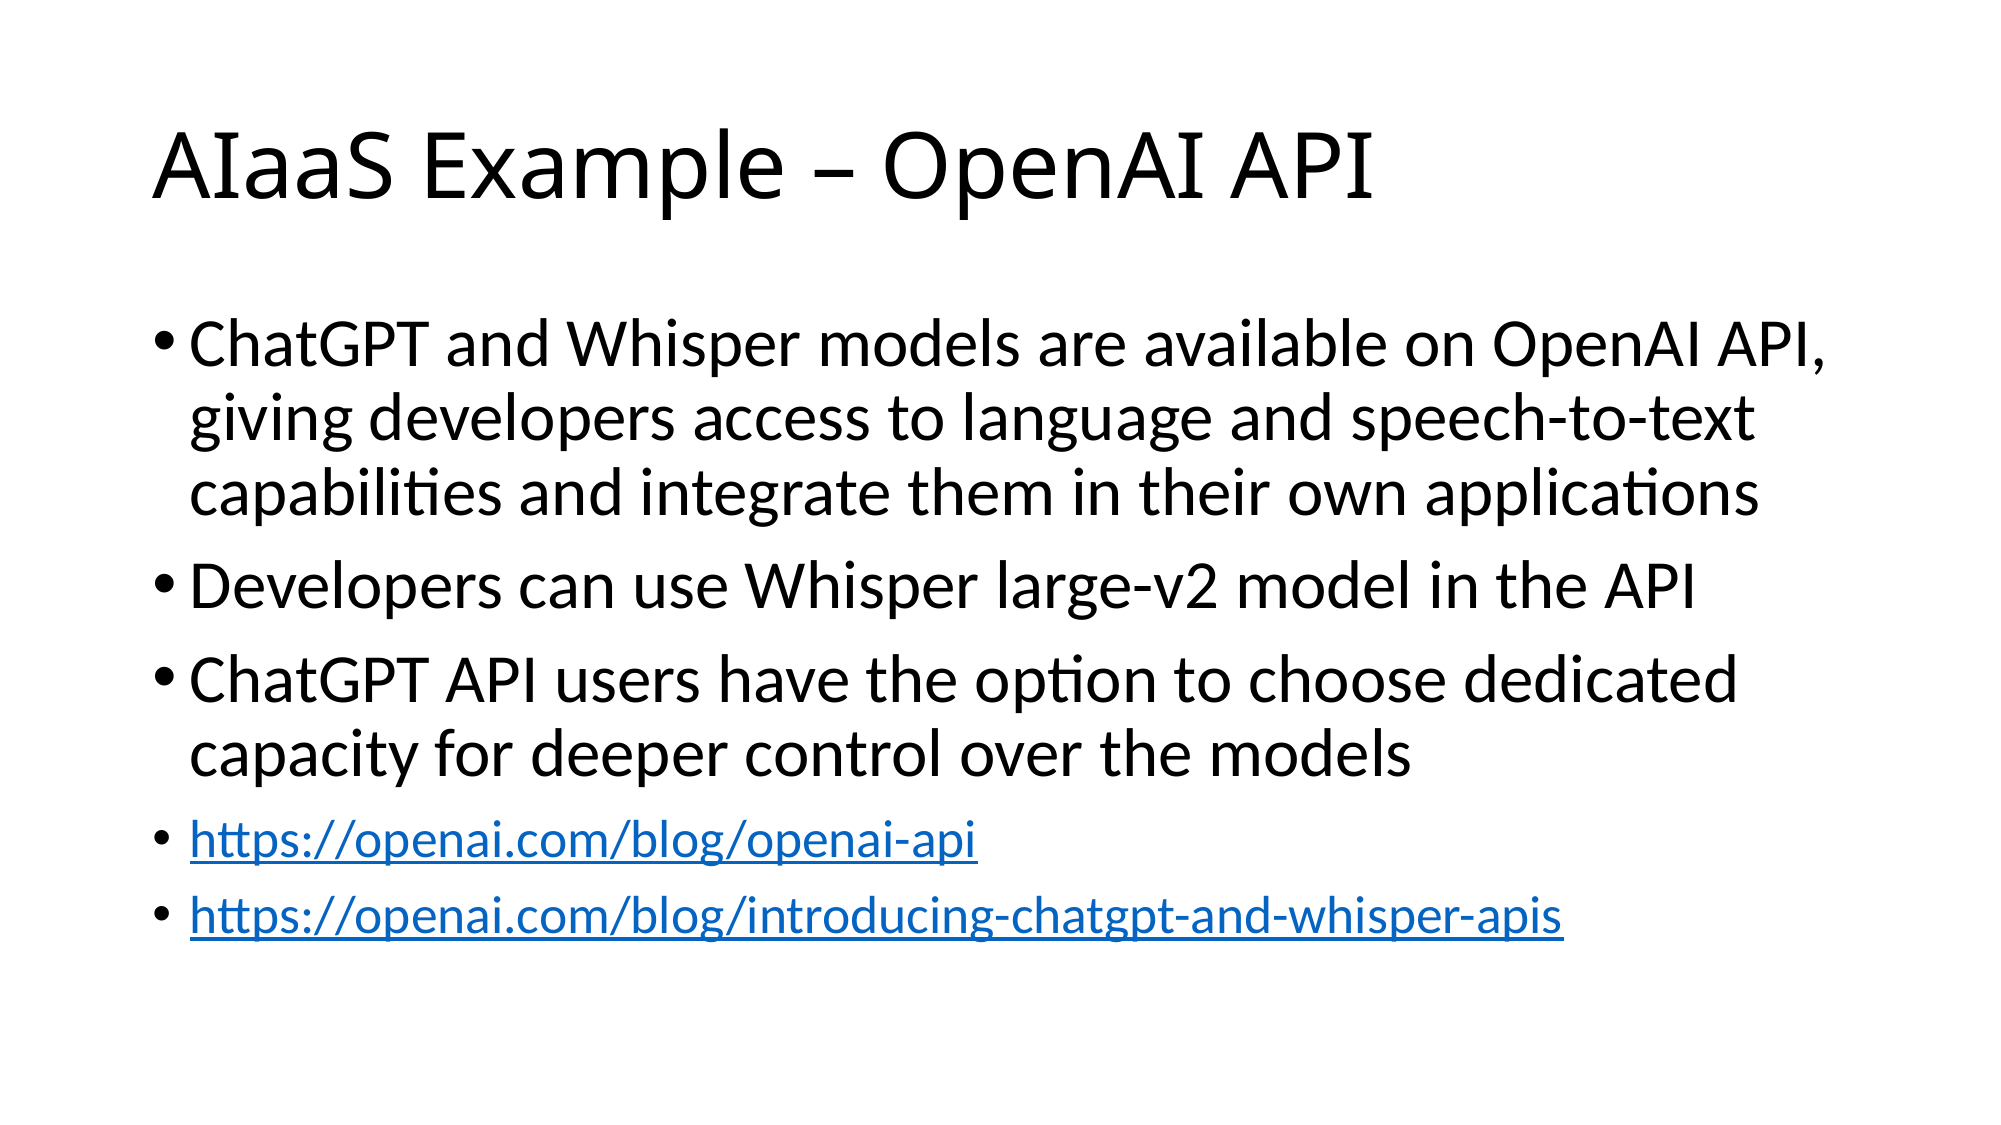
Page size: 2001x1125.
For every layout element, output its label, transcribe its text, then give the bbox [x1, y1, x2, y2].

title AIaaS Example – OpenAI API [137, 59, 1863, 278]
list ChatGPT and Whisper models are available on OpenAI API, giving developers access to language and speech-to-text capabilities and integrate them in their own applications Developers can use Whisper large-v2 model in the API ChatGPT API users have the option to choose dedicated capacity for deeper control over the models https://openai.com/blog/openai-api https://openai.com/blog/introducing-chatgpt-and-whisper-apis [137, 299, 1863, 1014]
